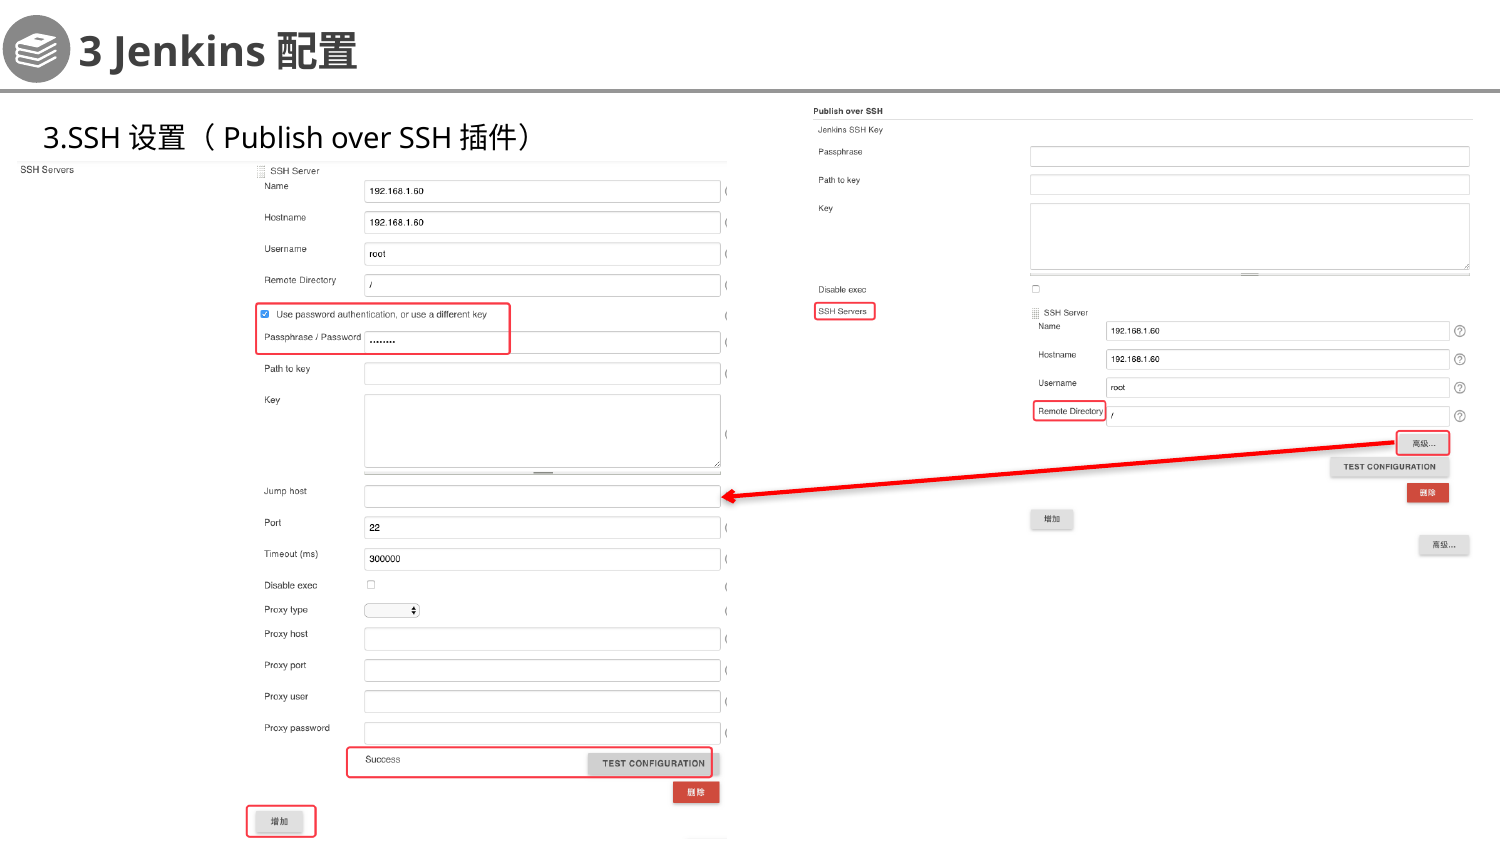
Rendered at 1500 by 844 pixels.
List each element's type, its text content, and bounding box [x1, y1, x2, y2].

picture [17, 161, 727, 839]
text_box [4, 16, 69, 81]
picture [808, 102, 1473, 560]
text_box 3.SSH设置（Publish over SSH插件） [28, 112, 585, 160]
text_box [720, 442, 1395, 498]
text_box 3 Jenkins配置 [63, 7, 502, 83]
